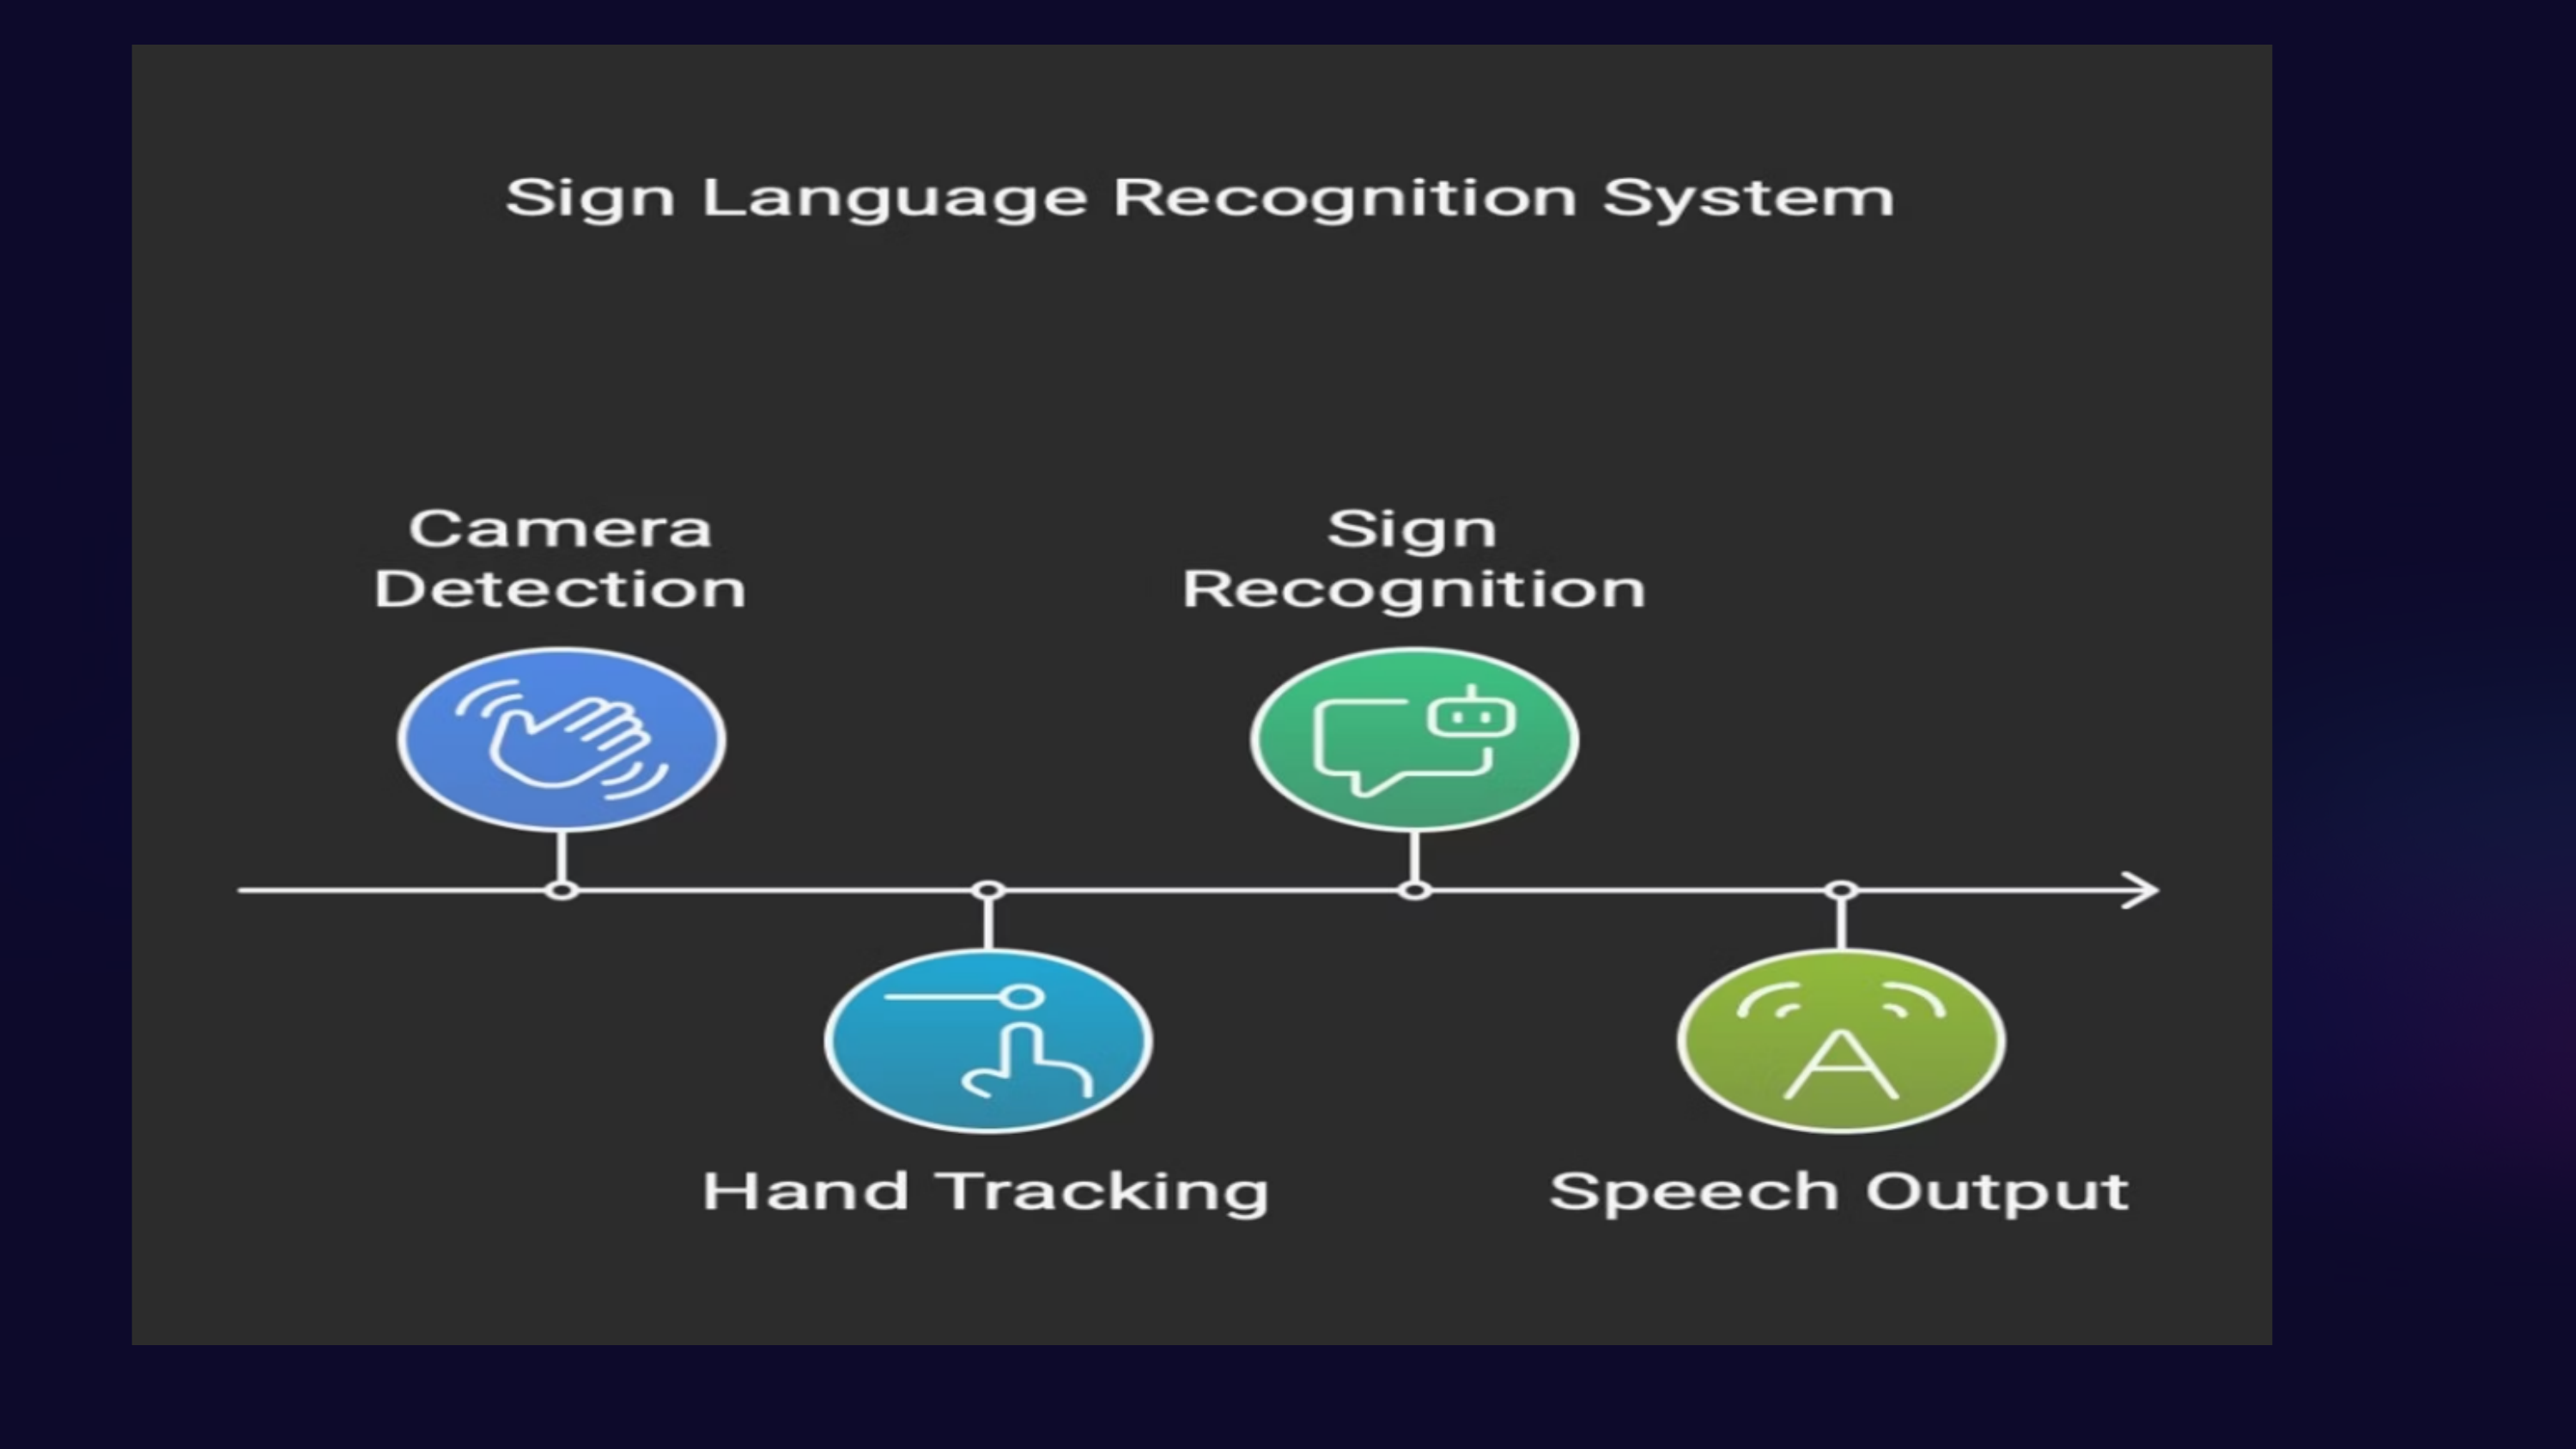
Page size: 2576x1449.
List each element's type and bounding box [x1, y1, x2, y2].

text_box [0, 0, 2576, 1449]
